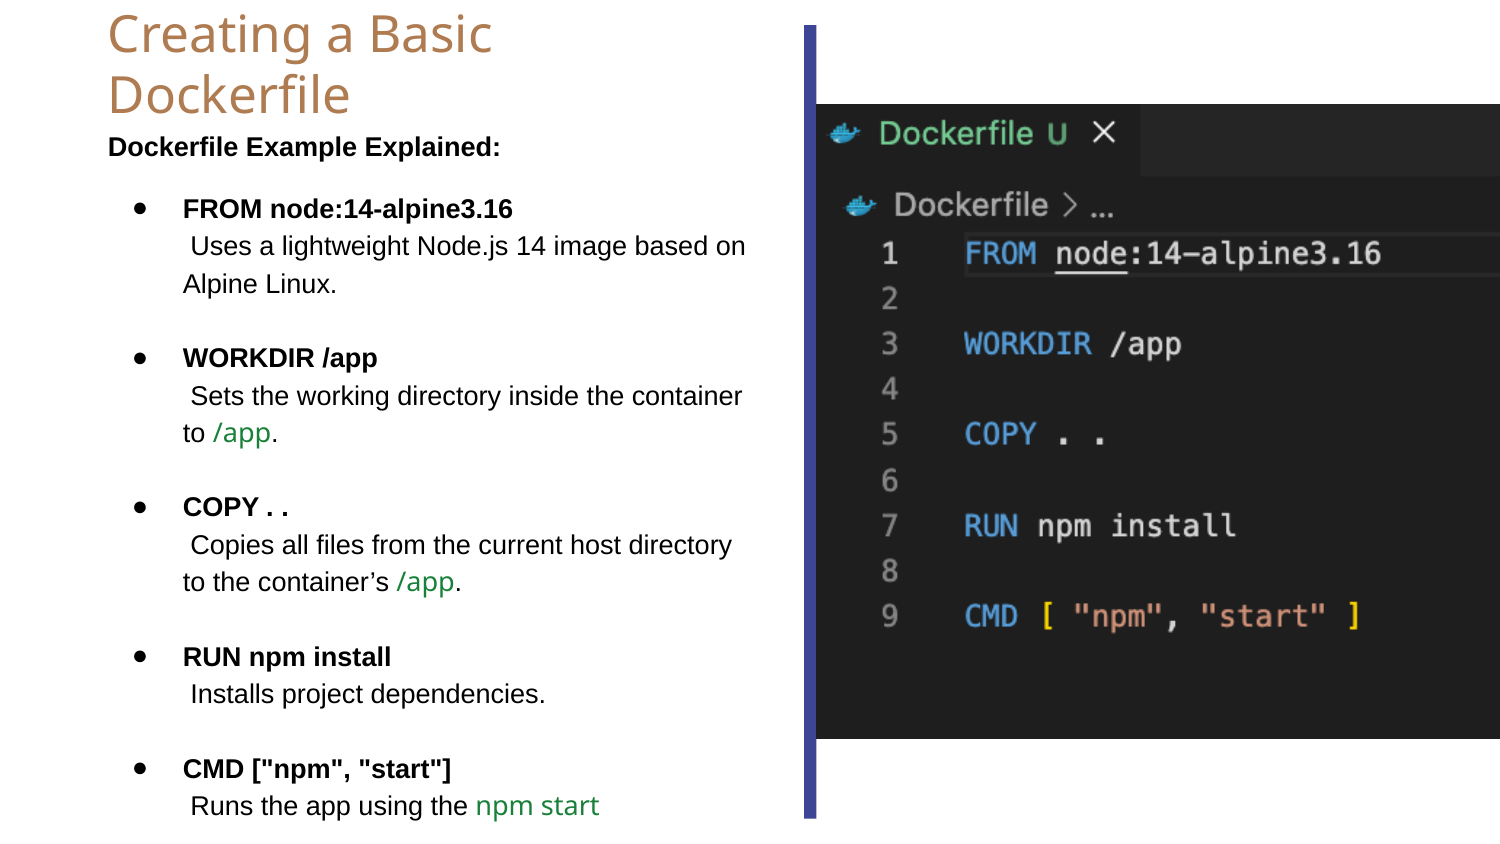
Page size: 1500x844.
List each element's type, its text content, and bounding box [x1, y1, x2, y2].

picture [816, 104, 1500, 740]
list Dockerfile Example Explained: FROM node:14-alpine3.16 Uses a lightweight Node.js 14 image based on Alpine Linux. WORKDIR /app Sets the working directory inside the container to /app. COPY . . Copies all files from the current host directory to the container’s /app. RUN npm install Installs project dependencies. CMD ["npm", "start"] Runs the app using the npm start [92, 109, 765, 765]
title Creating a Basic Dockerfile [92, 0, 765, 109]
